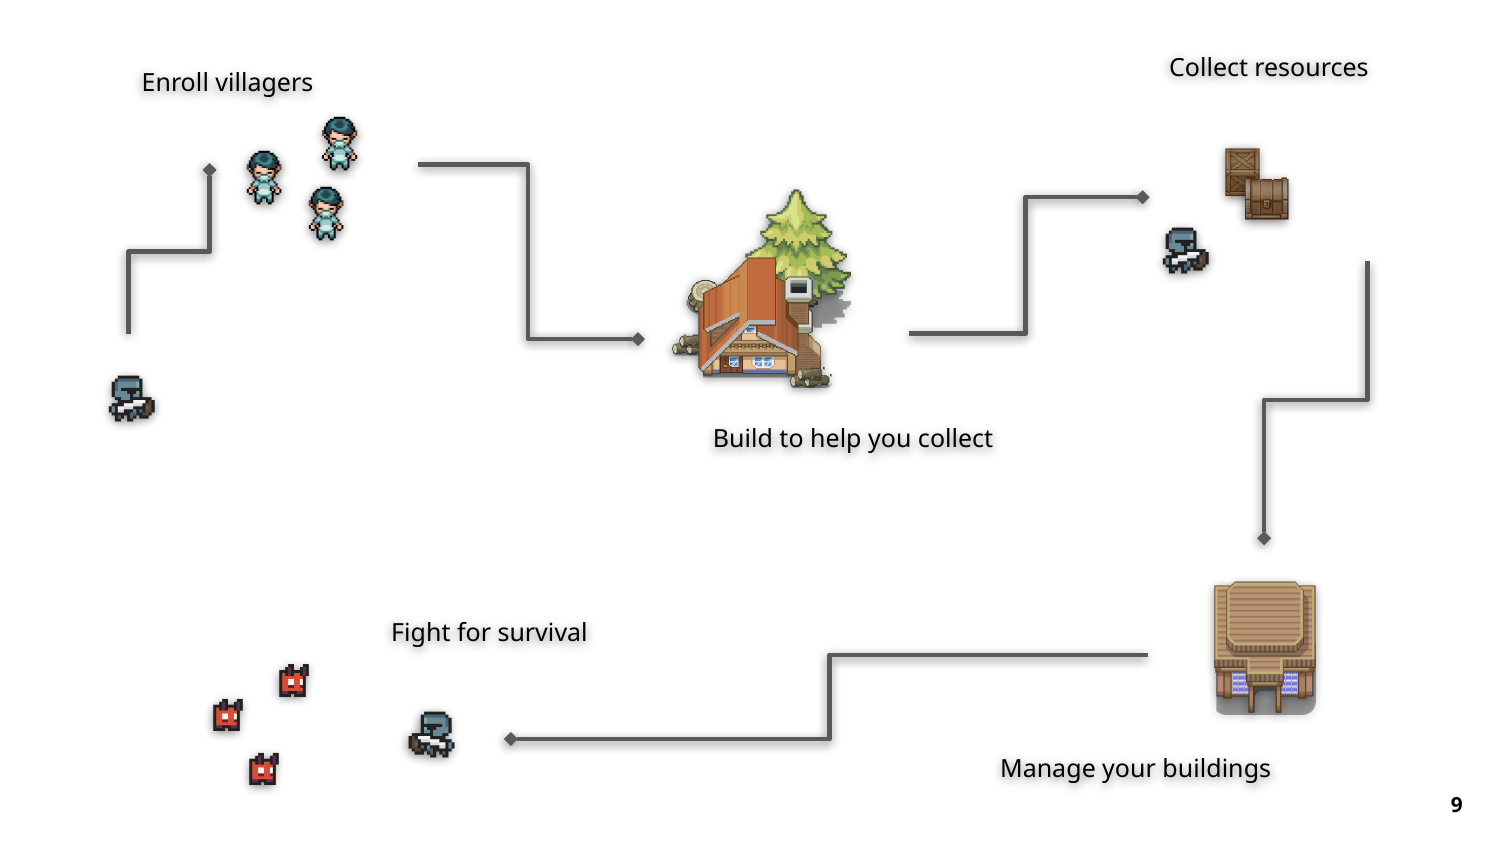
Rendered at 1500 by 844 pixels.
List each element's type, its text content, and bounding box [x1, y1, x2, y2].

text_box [61, 51, 395, 334]
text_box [418, 164, 964, 500]
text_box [908, 35, 1424, 334]
text_box 9 [1415, 778, 1498, 830]
picture [78, 351, 182, 449]
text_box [210, 661, 311, 786]
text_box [969, 342, 1368, 799]
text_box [335, 600, 1149, 786]
